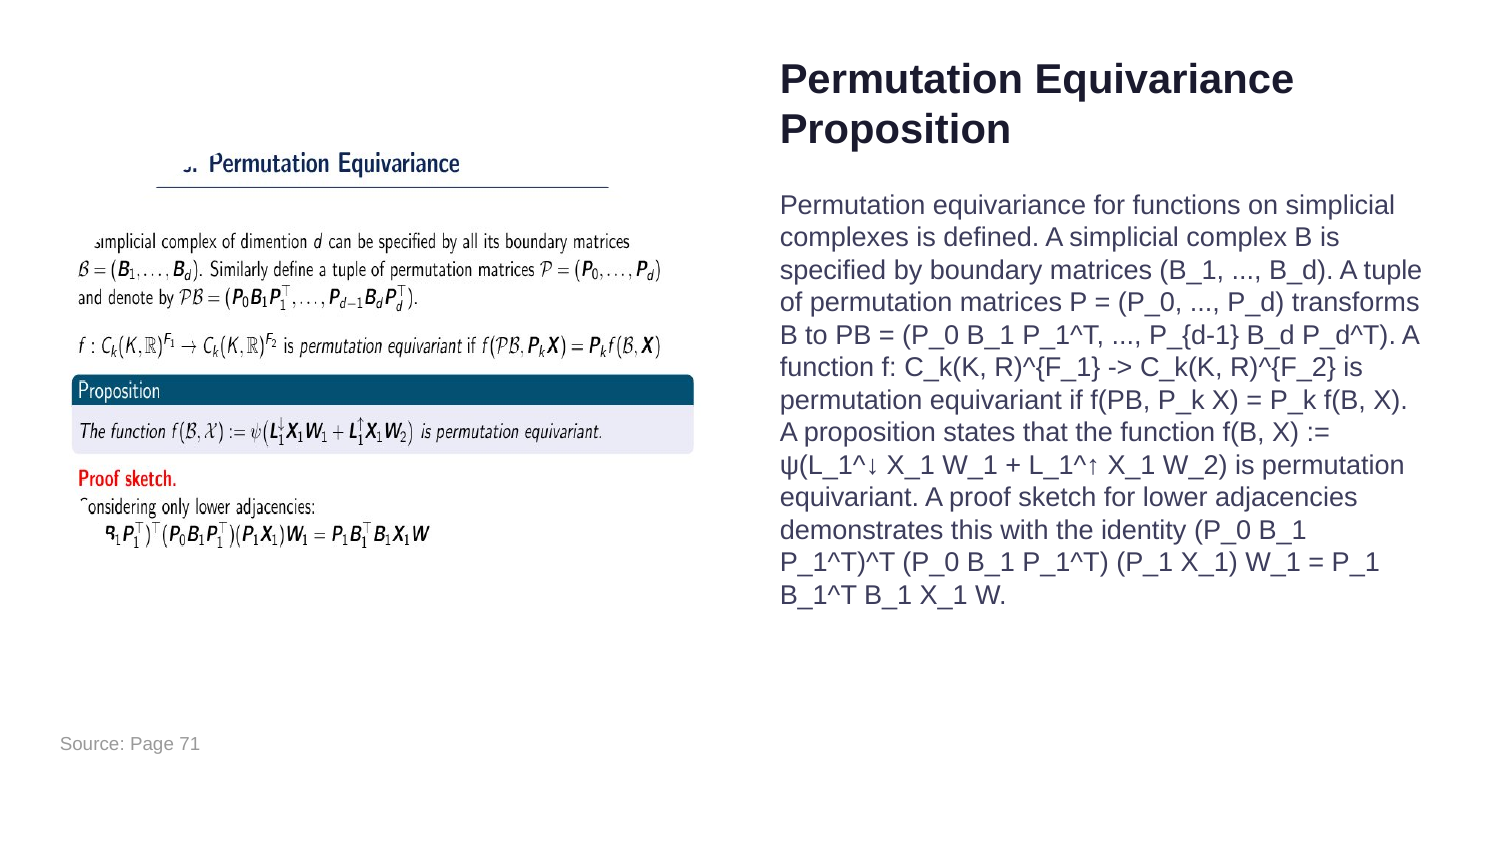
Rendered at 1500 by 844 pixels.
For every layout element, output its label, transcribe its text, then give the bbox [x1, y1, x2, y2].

text_box Permutation equivariance for functions on simplicial complexes is defined. A simplicial complex B is specified by boundary matrices (B_1, ..., B_d). A tuple of permutation matrices P = (P_0, ..., P_d) transforms B to PB = (P_0 B_1 P_1^T, ..., P_{d-1} B_d P_d^T). A function f: C_k(K, R)^{F_1} -> C_k(K, R)^{F_2} is permutation equivariant if f(PB, P_k X) = P_k f(B, X). A proposition states that the function f(B, X) := ψ(L_1^↓ X_1 W_1 + L_1^↑ X_1 W_2) is permutation equivariant. A proof sketch for lower adjacencies demonstrates this with the identity (P_0 B_1 P_1^T)^T (P_0 B_1 P_1^T) (P_1 X_1) W_1 = P_1 B_1^T B_1 X_1 W. [764, 179, 1440, 645]
text_box Permutation Equivariance Proposition [764, 44, 1440, 165]
picture [44, 119, 720, 645]
text_box Source: Page 71 [44, 719, 495, 765]
